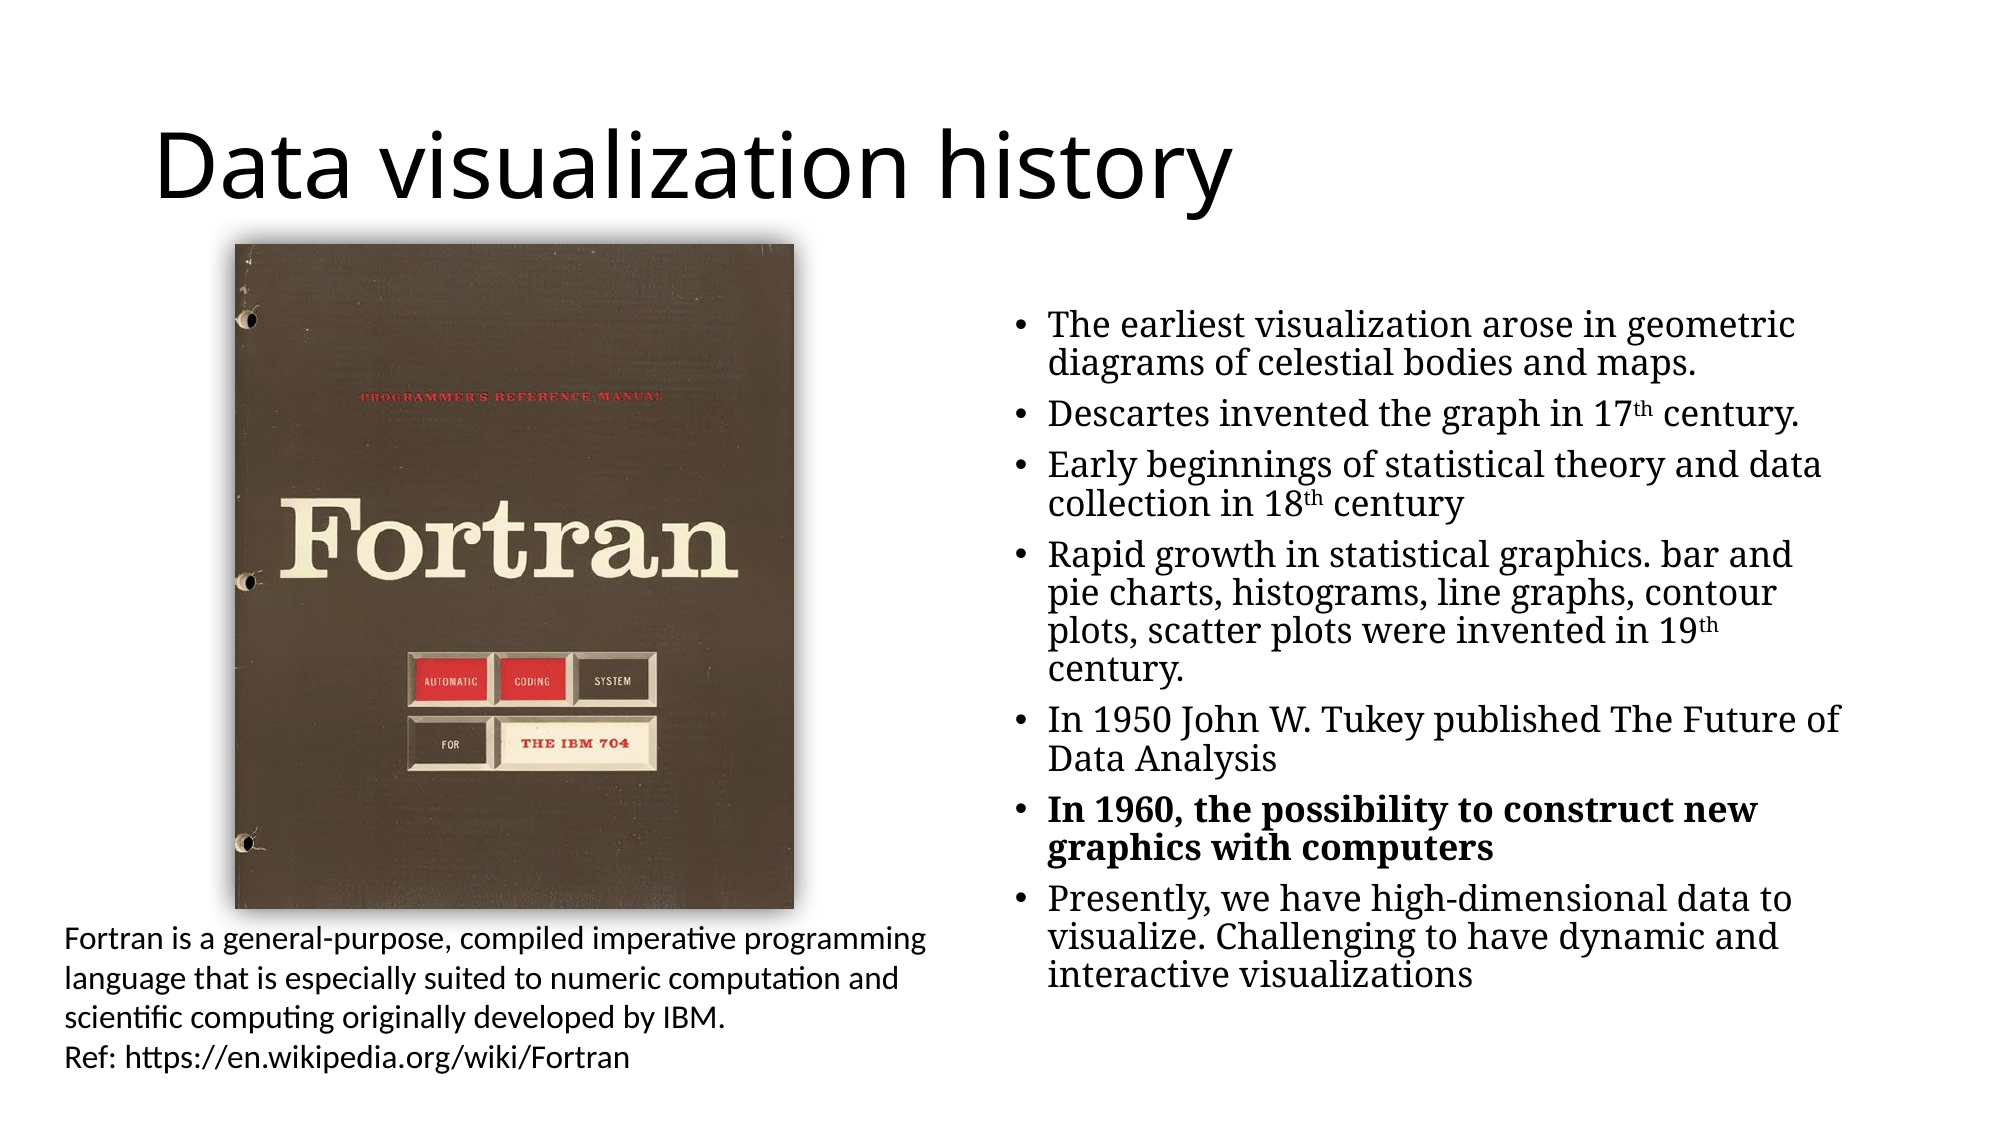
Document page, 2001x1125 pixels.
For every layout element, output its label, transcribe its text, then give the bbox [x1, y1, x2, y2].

list The earliest visualization arose in geometric diagrams of celestial bodies and maps. Descartes invented the graph in 17th century. Early beginnings of statistical theory and data collection in 18th century Rapid growth in statistical graphics. bar and pie charts, histograms, line graphs, contour plots, scatter plots were invented in 19th century. In 1950 John W. Tukey published The Future of Data Analysis In 1960, the possibility to construct new graphics with computers Presently, we have high-dimensional data to visualize. Challenging to have dynamic and interactive visualizations [999, 299, 1863, 1014]
picture [235, 244, 794, 909]
text_box Fortran is a general-purpose, compiled imperative programming language that is especially suited to numeric computation and scientific computing originally developed by IBM. Ref: https://en.wikipedia.org/wiki/Fortran [49, 908, 980, 1083]
title Data visualization history [137, 59, 1863, 278]
